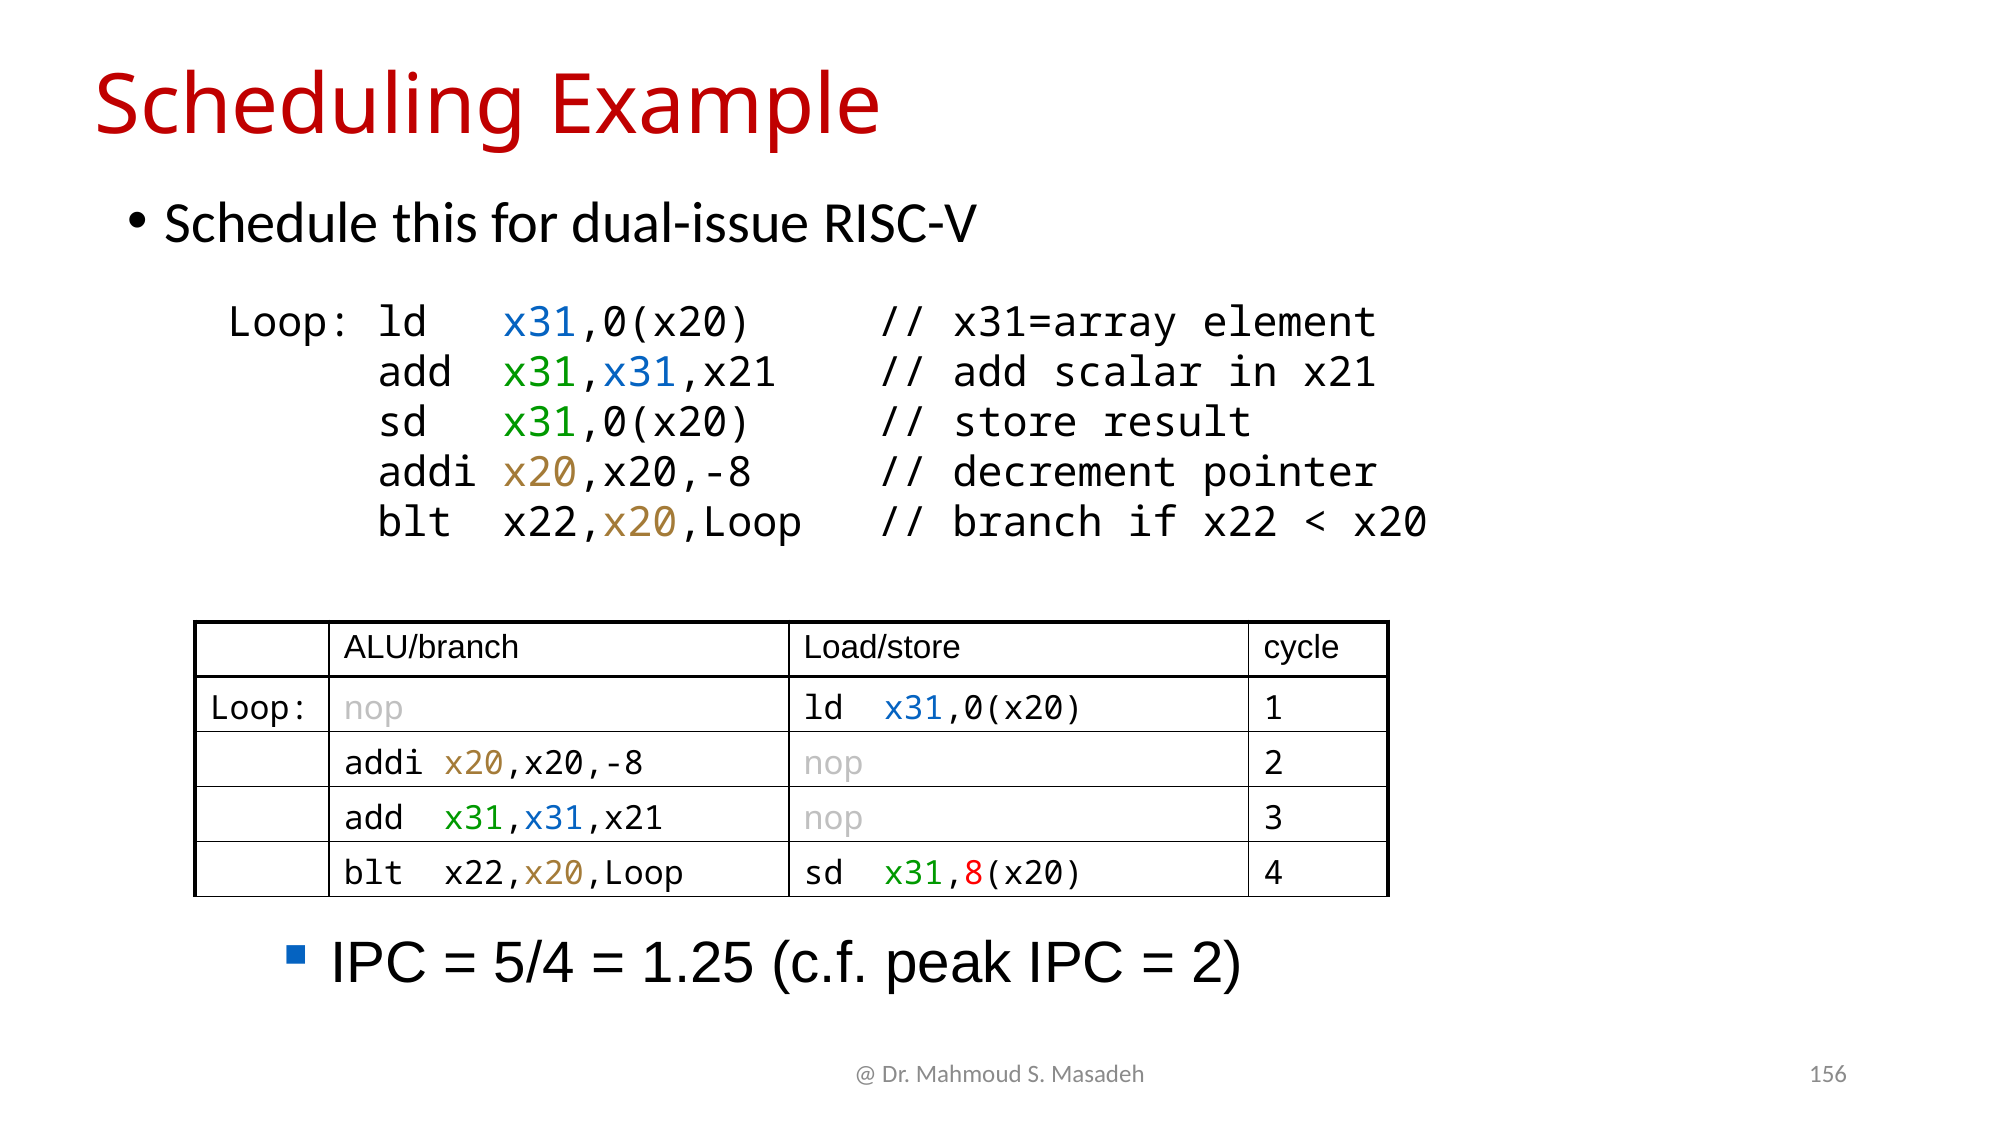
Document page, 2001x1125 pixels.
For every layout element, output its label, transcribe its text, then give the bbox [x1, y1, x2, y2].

table_cell ld x31,0(x20) [790, 678, 1248, 731]
text_box IPC = 5/4 = 1.25 (c.f. peak IPC = 2) [193, 916, 1469, 1024]
table_cell sd x31,8(x20) [790, 842, 1248, 896]
table_header cycle [1249, 624, 1386, 675]
text_box Loop: ld x31,0(x20) // x31=array element add x31,x31,x21 // add scalar in x21 sd x31,0(x20) // store result addi x20,x20,-8 // decrement pointer blt x22,x20,Loop // branch if x22 < x20 [212, 287, 1443, 553]
table_cell [197, 732, 328, 786]
table_cell [197, 787, 328, 841]
table_cell blt x22,x20,Loop [330, 842, 788, 896]
table_cell nop [790, 787, 1248, 841]
table_header Load/store [790, 624, 1248, 675]
footer @ Dr. Mahmoud S. Masadeh [662, 1042, 1338, 1103]
slide_number 156 [1412, 1042, 1863, 1103]
text_box Schedule this for dual-issue RISC-V [112, 184, 1469, 298]
table_cell [197, 842, 328, 896]
table_cell addi x20,x20,-8 [330, 732, 788, 786]
table_header ALU/branch [330, 624, 788, 675]
table_header [197, 624, 328, 675]
table_cell 3 [1249, 787, 1386, 841]
table_cell nop [330, 678, 788, 731]
table_cell 2 [1249, 732, 1386, 786]
table_cell 1 [1249, 678, 1386, 731]
table_cell nop [790, 732, 1248, 786]
title Scheduling Example [79, 59, 1929, 154]
table_cell add x31,x31,x21 [330, 787, 788, 841]
table_cell Loop: [197, 678, 328, 731]
table_cell 4 [1249, 842, 1386, 896]
